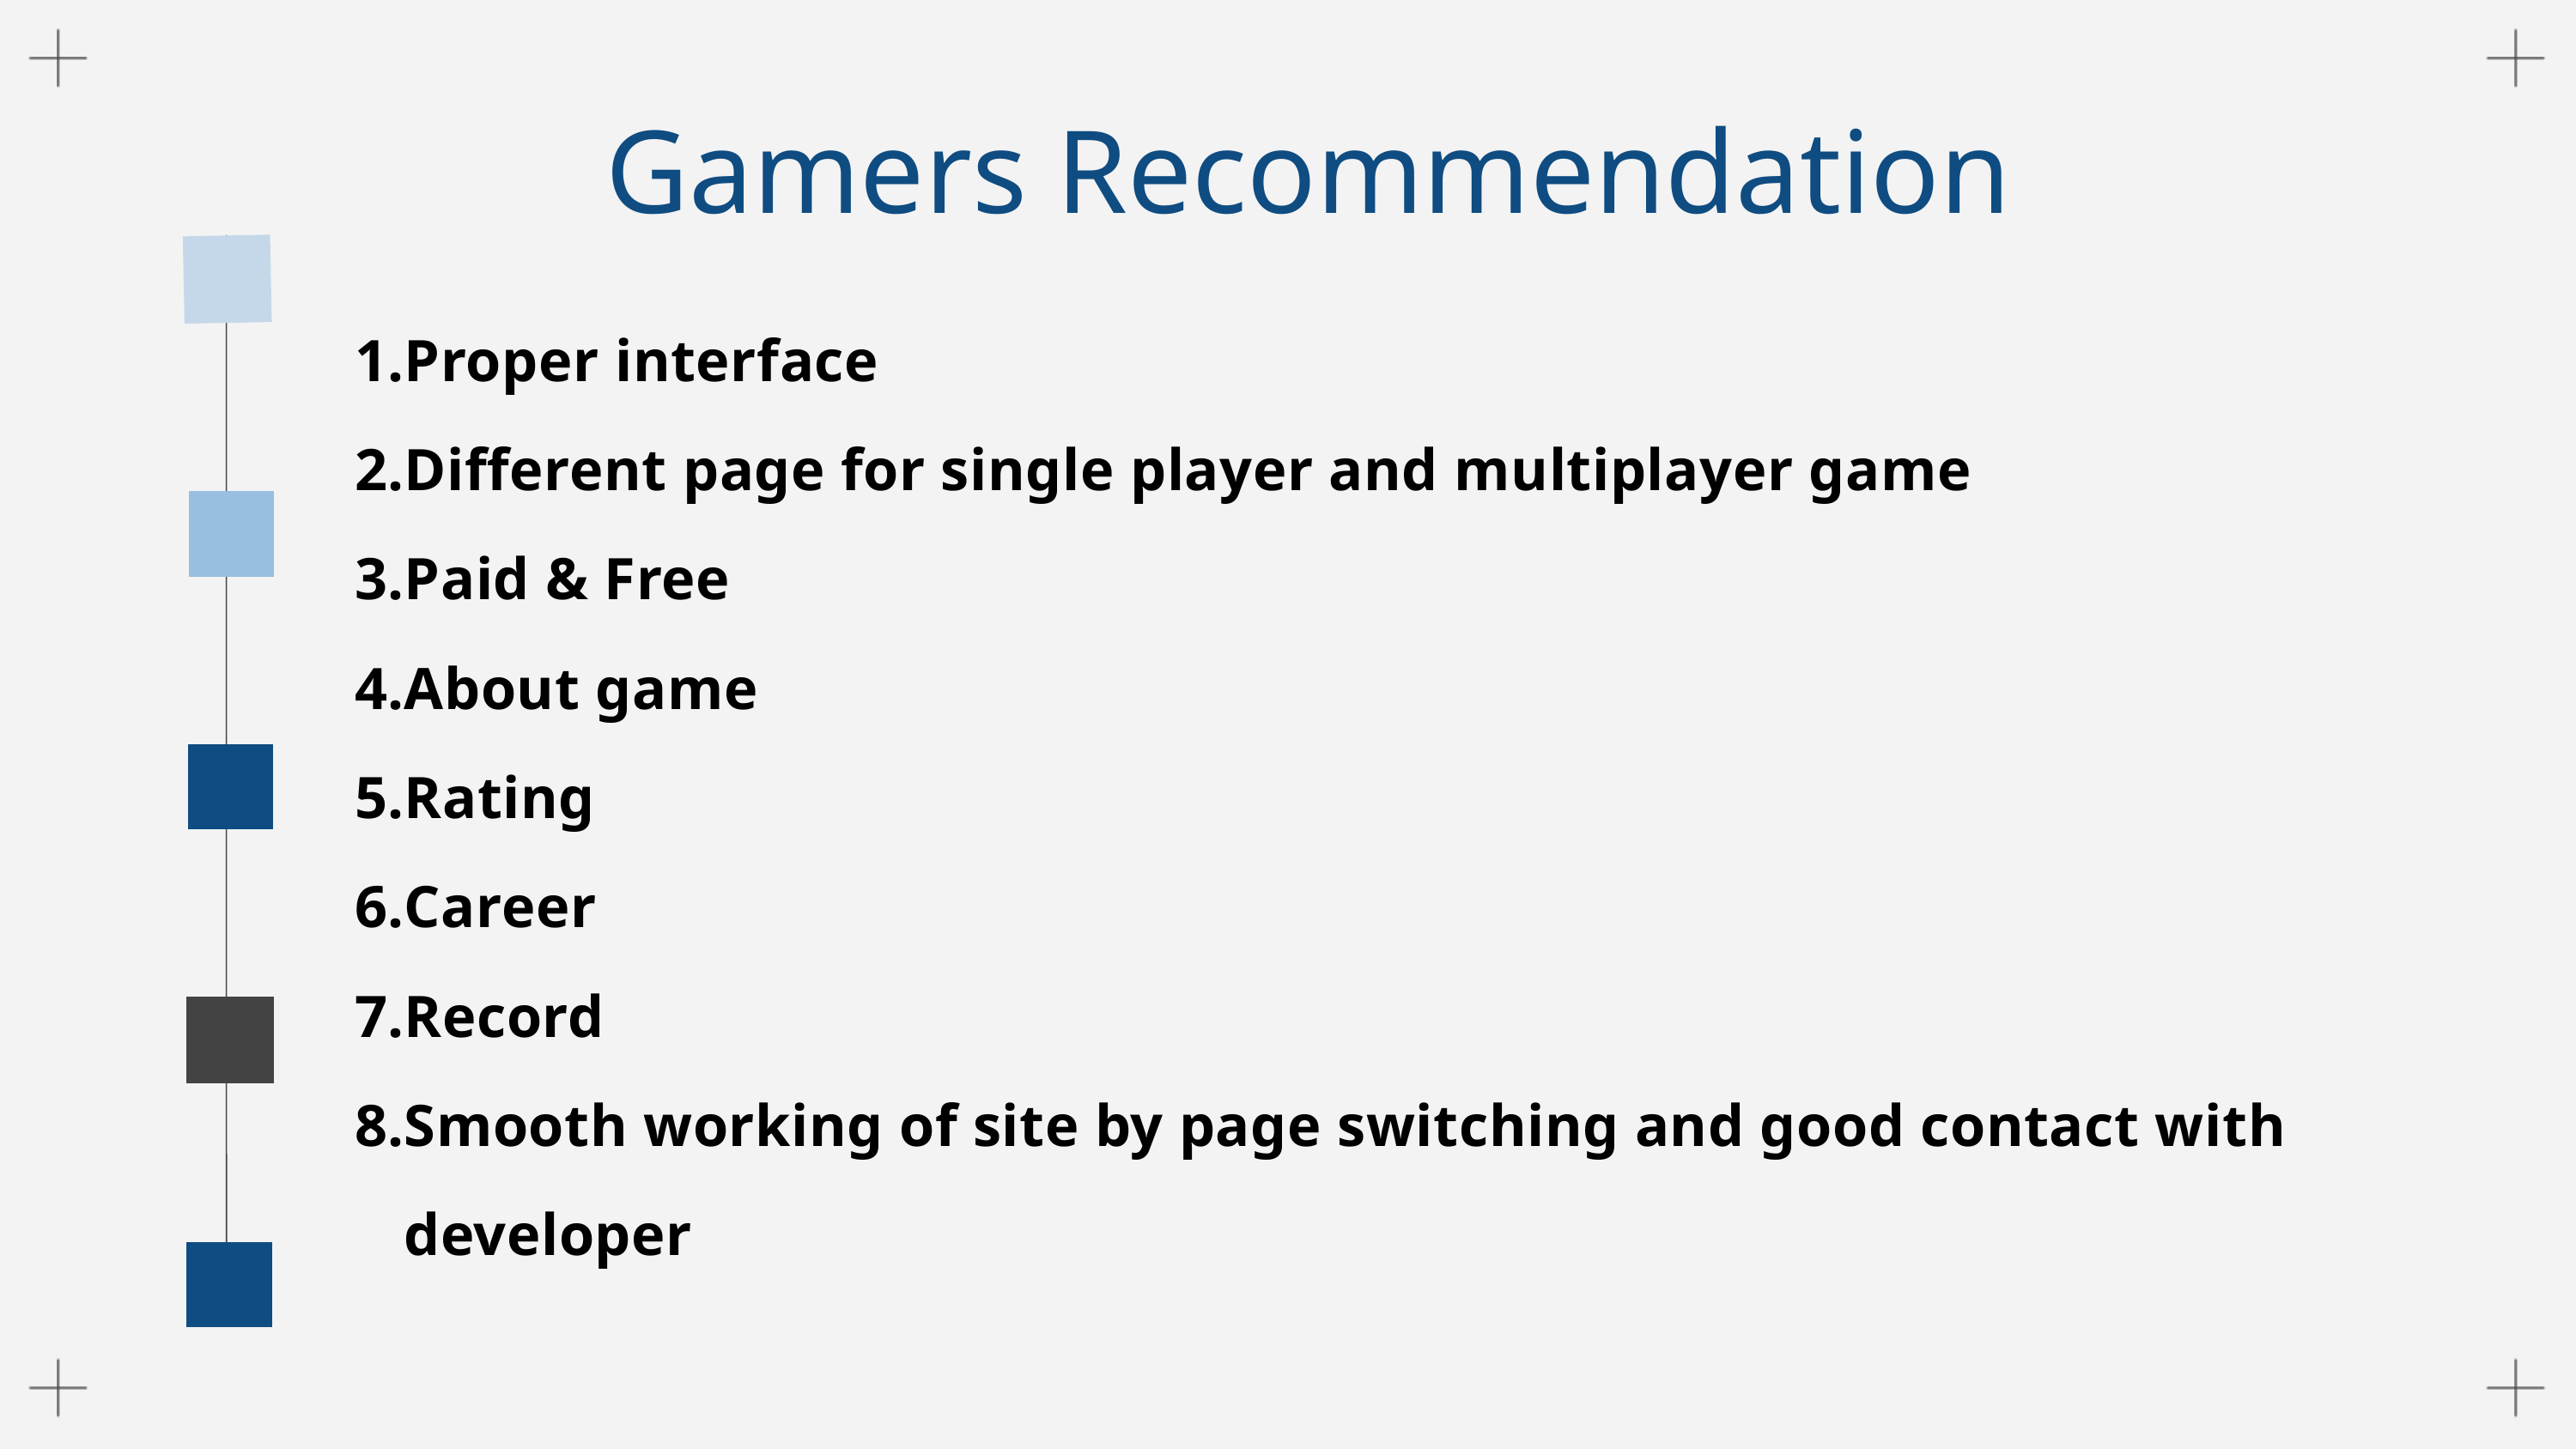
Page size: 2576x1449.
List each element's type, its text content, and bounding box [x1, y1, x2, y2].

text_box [183, 235, 271, 324]
text_box Proper interface Different page for single player and multiplayer game Paid & Free About game Rating Career Record Smooth working of site by page switching and good contact with developer [307, 283, 2450, 1341]
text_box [188, 491, 275, 577]
text_box [20, 20, 2556, 1429]
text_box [186, 1241, 272, 1328]
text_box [186, 996, 275, 1084]
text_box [187, 743, 273, 830]
text_box Gamers Recommendation [430, 99, 2186, 236]
